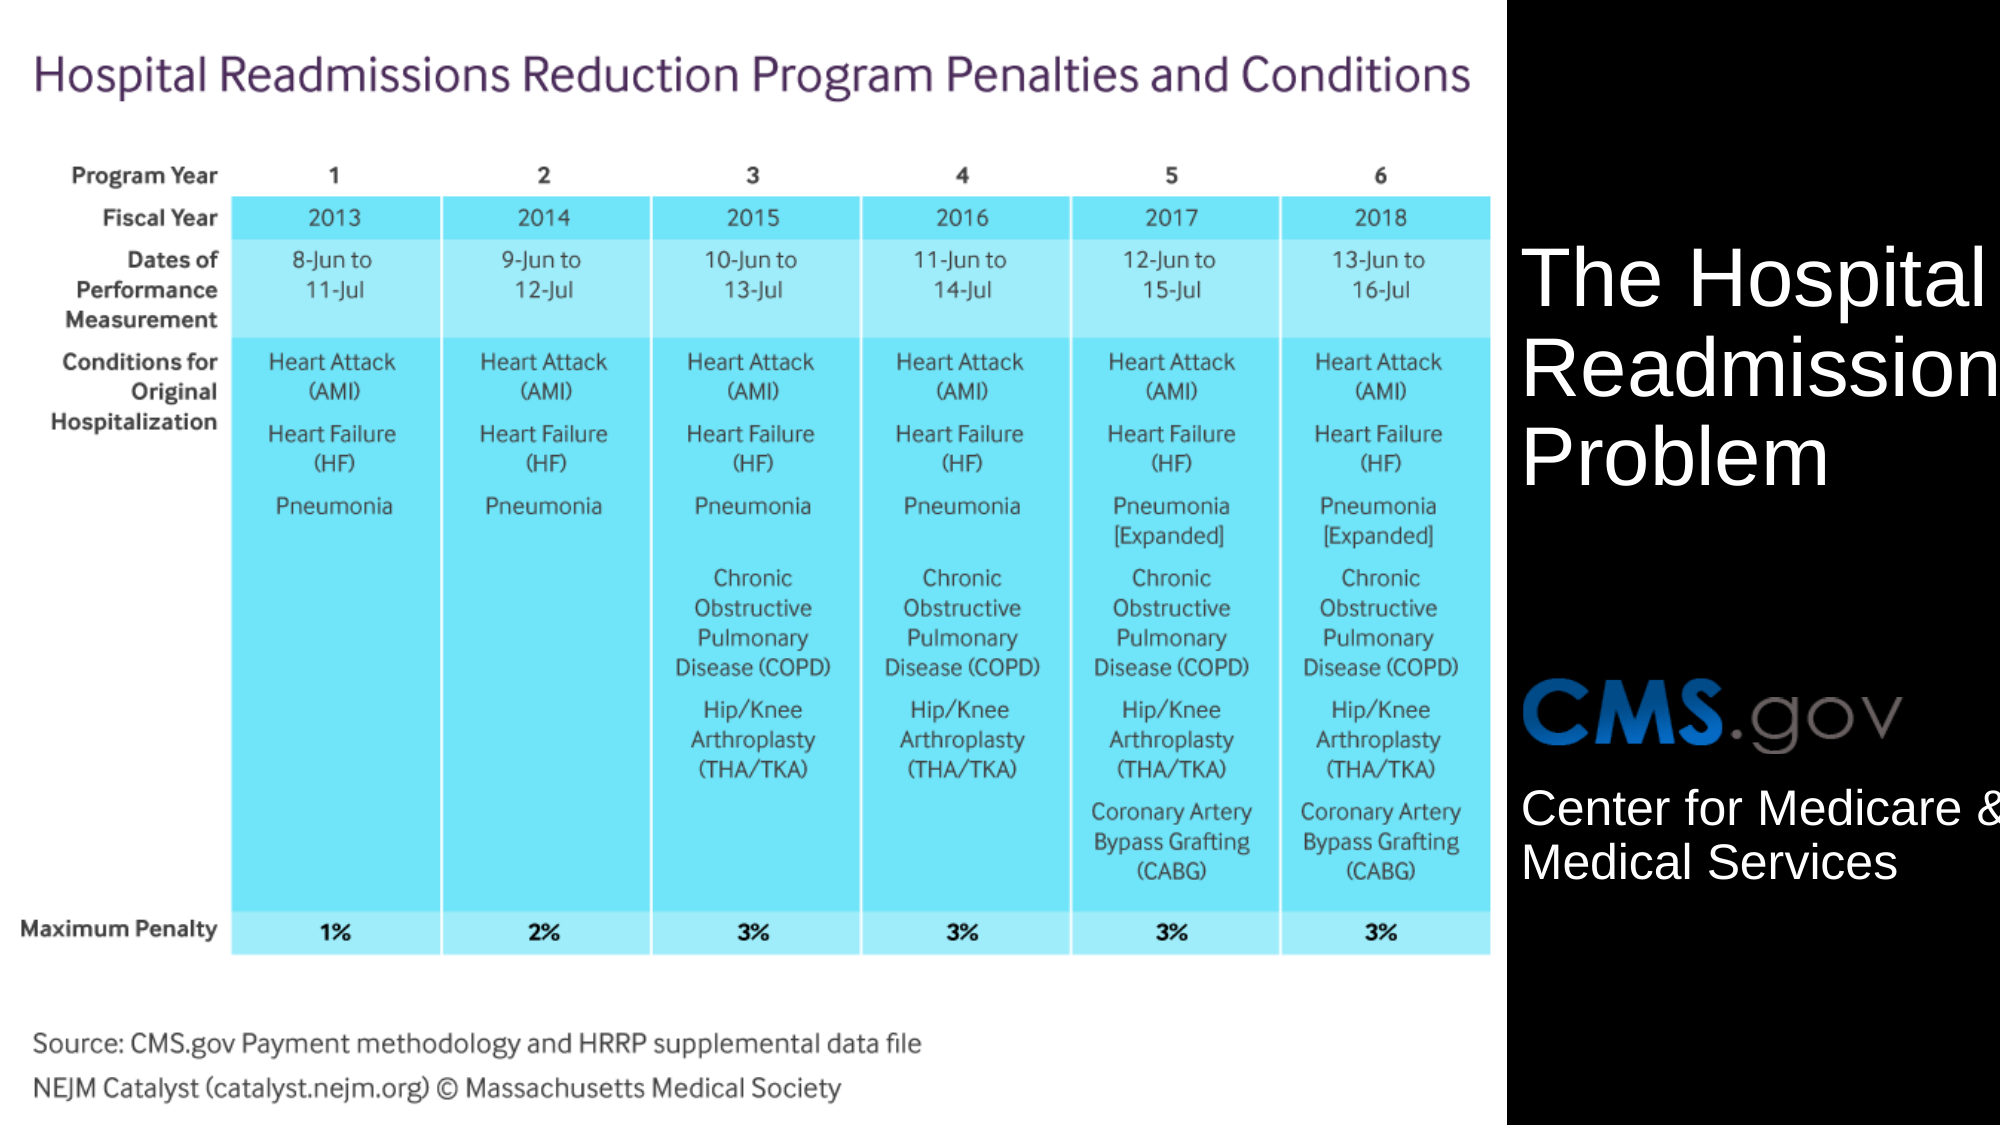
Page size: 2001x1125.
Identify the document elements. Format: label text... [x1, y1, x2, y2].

picture [1522, 672, 1952, 754]
picture [0, 0, 1507, 1125]
title The Hospital Readmission Problem Center for Medicare & Medical Services [1507, 0, 2000, 1125]
